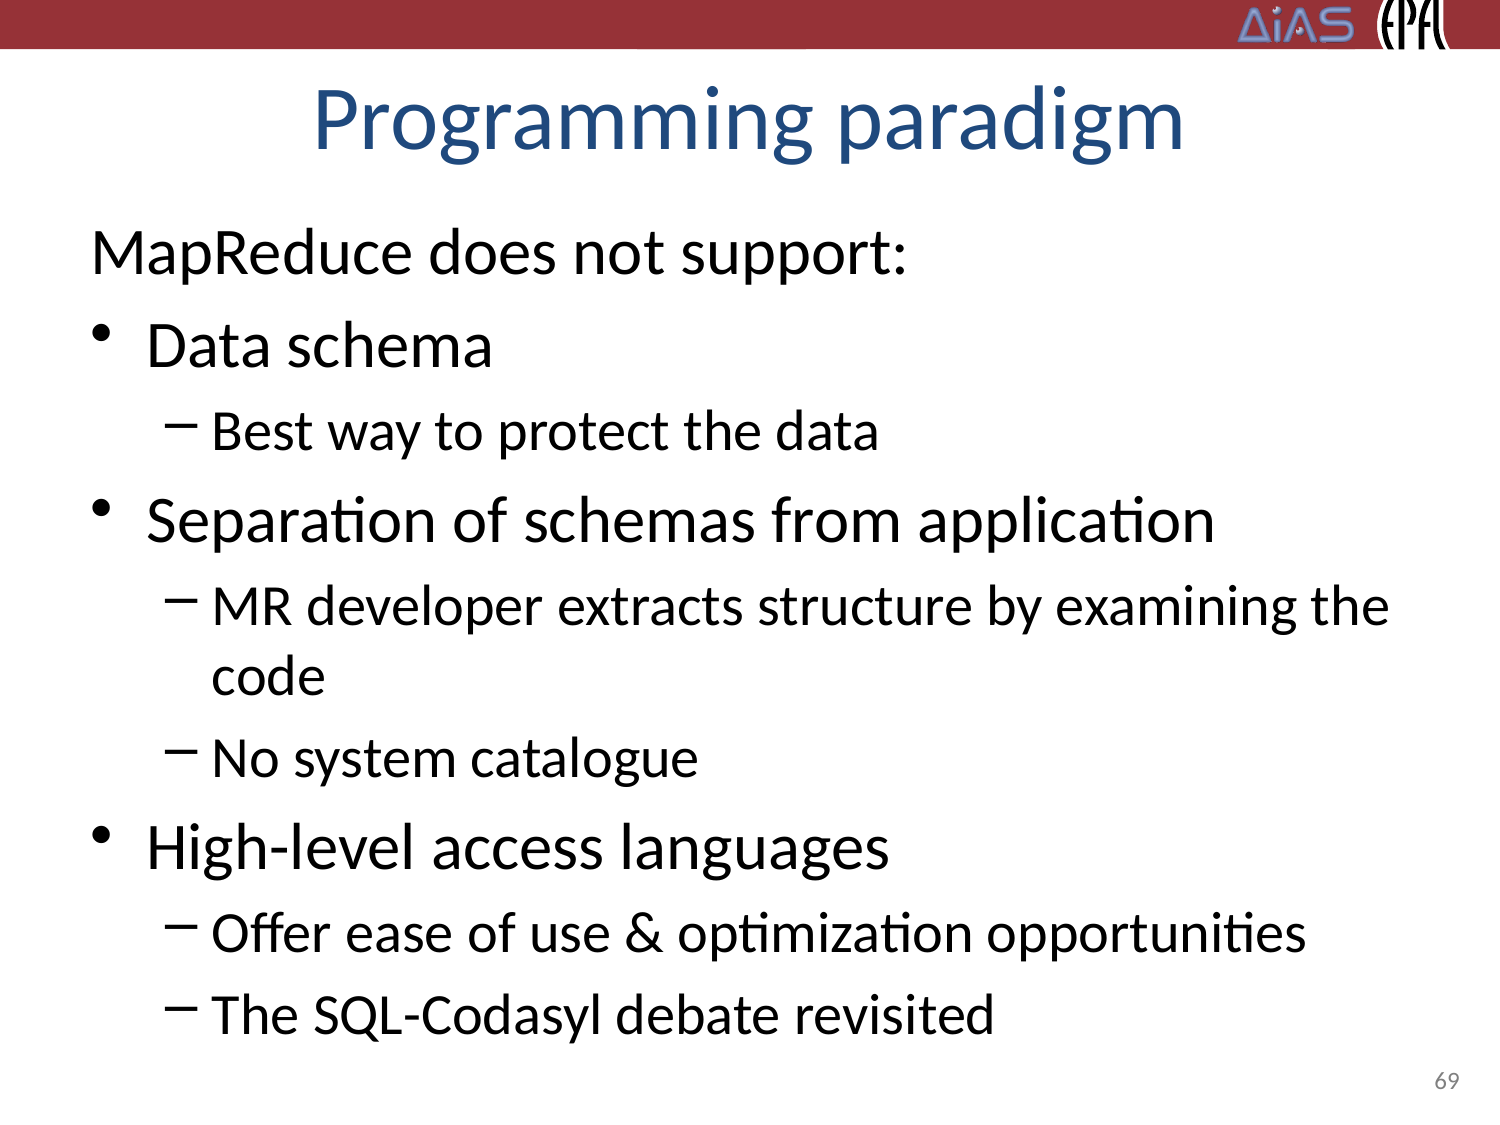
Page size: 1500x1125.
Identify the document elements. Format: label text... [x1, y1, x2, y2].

title Programming paradigm [74, 44, 1426, 176]
slide_number 69 [1074, 1024, 1476, 1103]
picture [1234, 3, 1357, 44]
list MapReduce does not support: Data schema Best way to protect the data Separation of schemas from application MR developer extracts structure by examining the code No system catalogue High-level access languages Offer ease of use & optimization opportunities The SQL-Codasyl debate revisited [74, 199, 1426, 1006]
